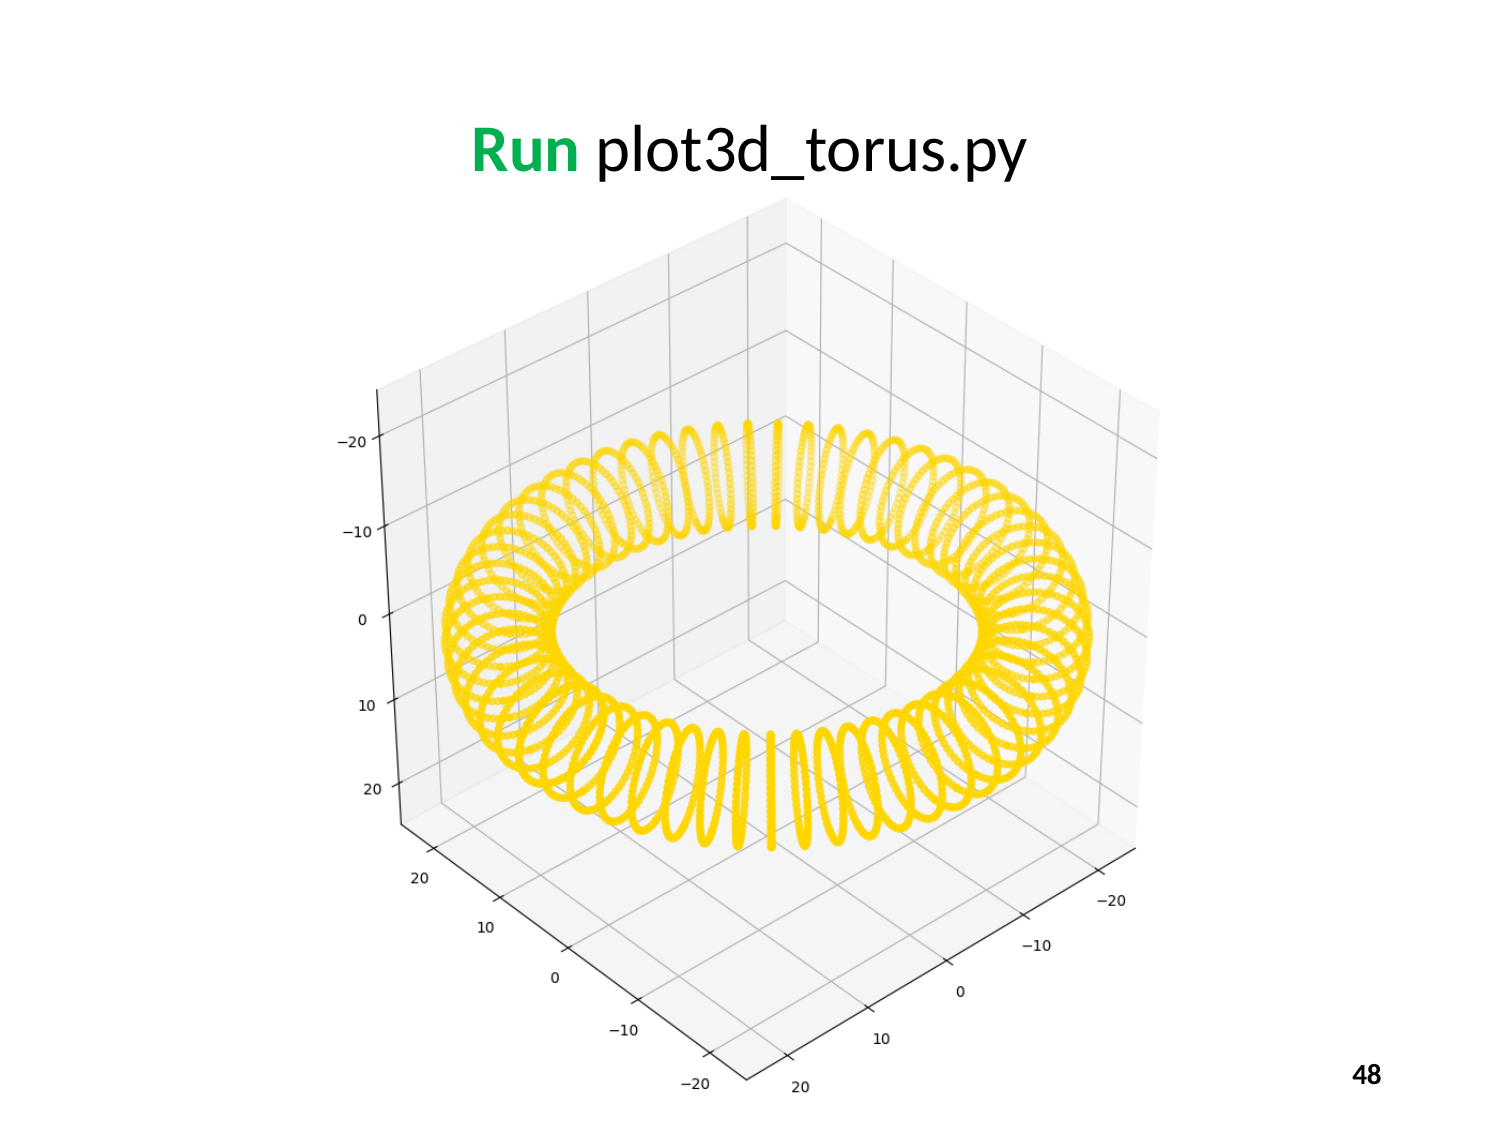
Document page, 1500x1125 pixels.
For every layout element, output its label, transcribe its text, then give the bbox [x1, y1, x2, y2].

title Run plot3d_torus.py [103, 59, 1397, 241]
slide_number 48 [1171, 1042, 1397, 1103]
picture [329, 188, 1171, 1103]
